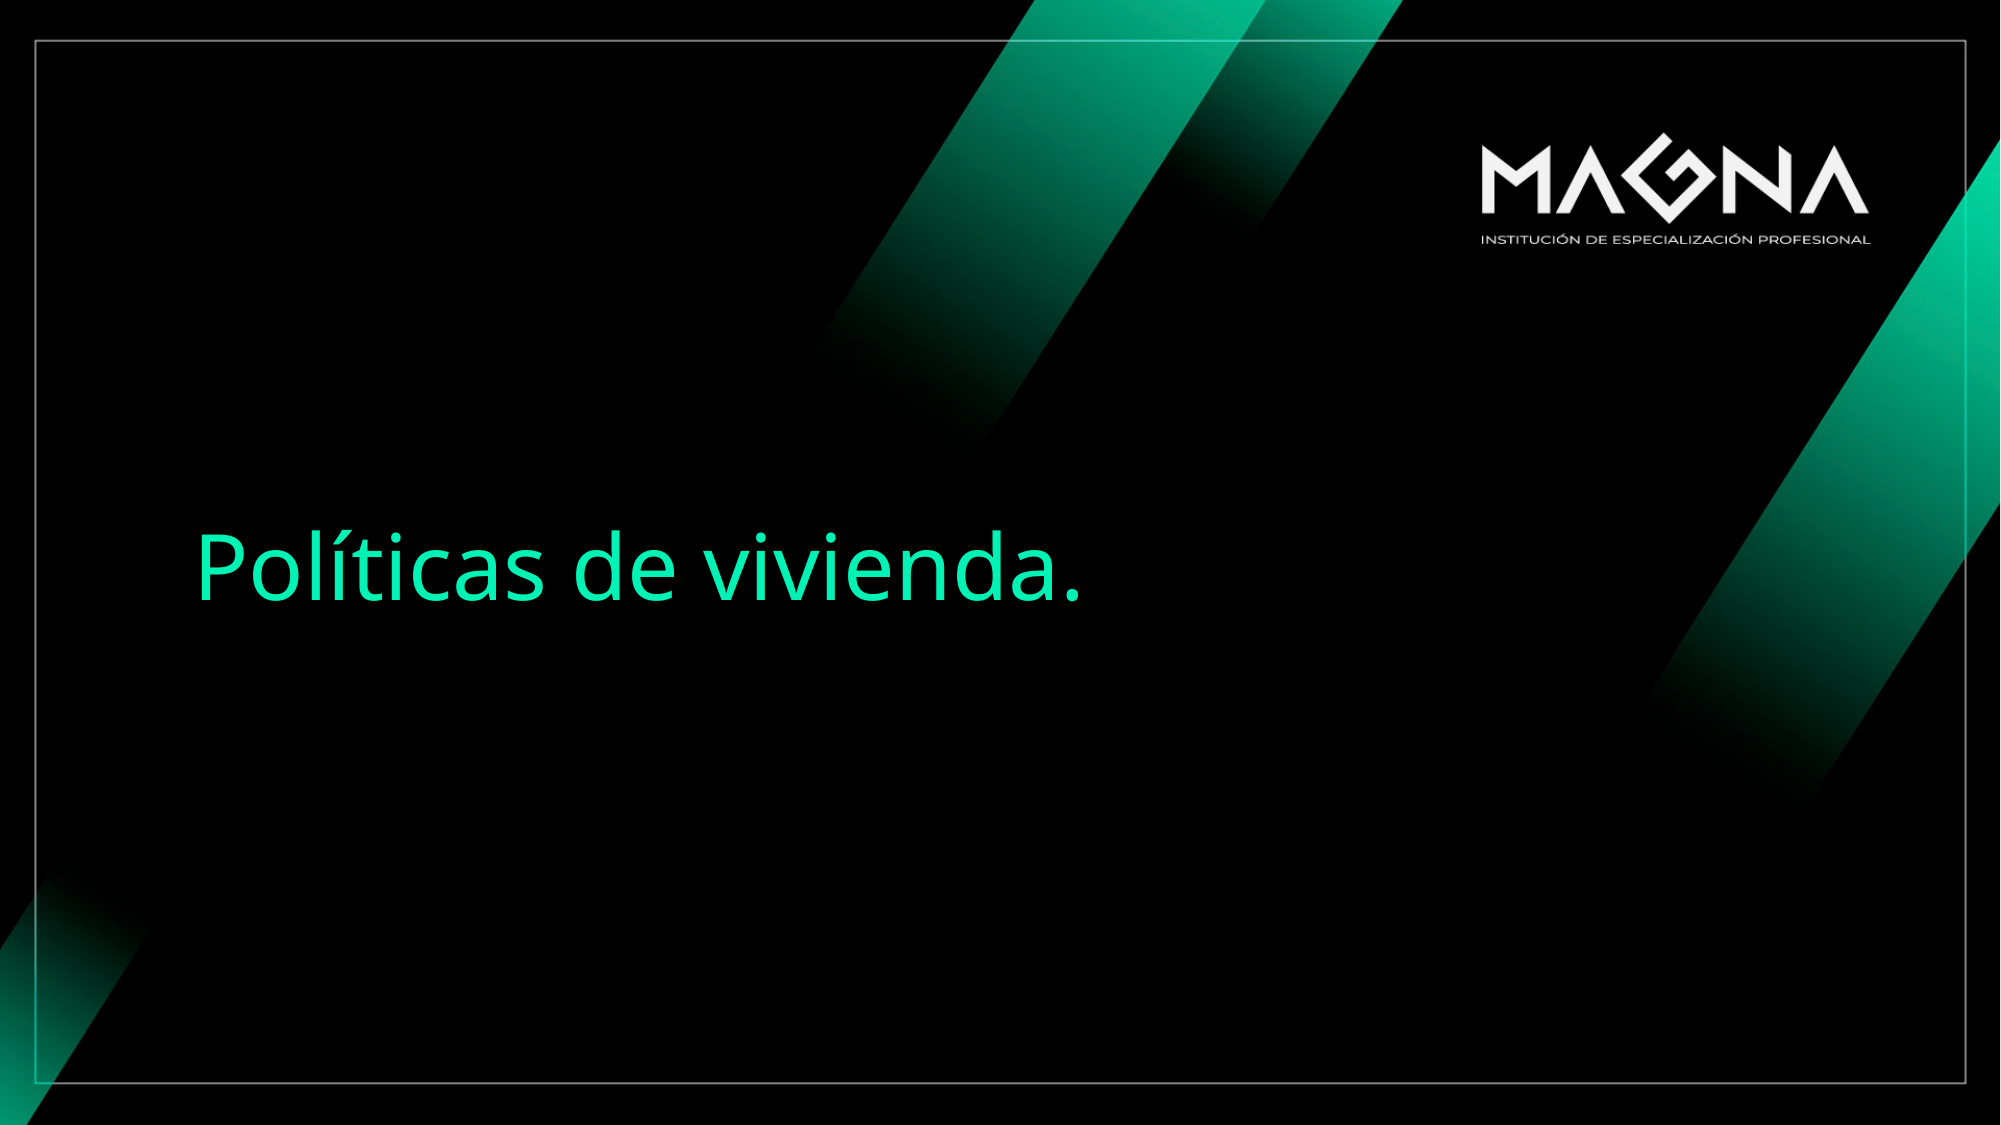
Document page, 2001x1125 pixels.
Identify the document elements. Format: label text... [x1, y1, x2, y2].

title Políticas de vivienda. [178, 453, 1120, 689]
picture [0, 0, 2001, 1125]
